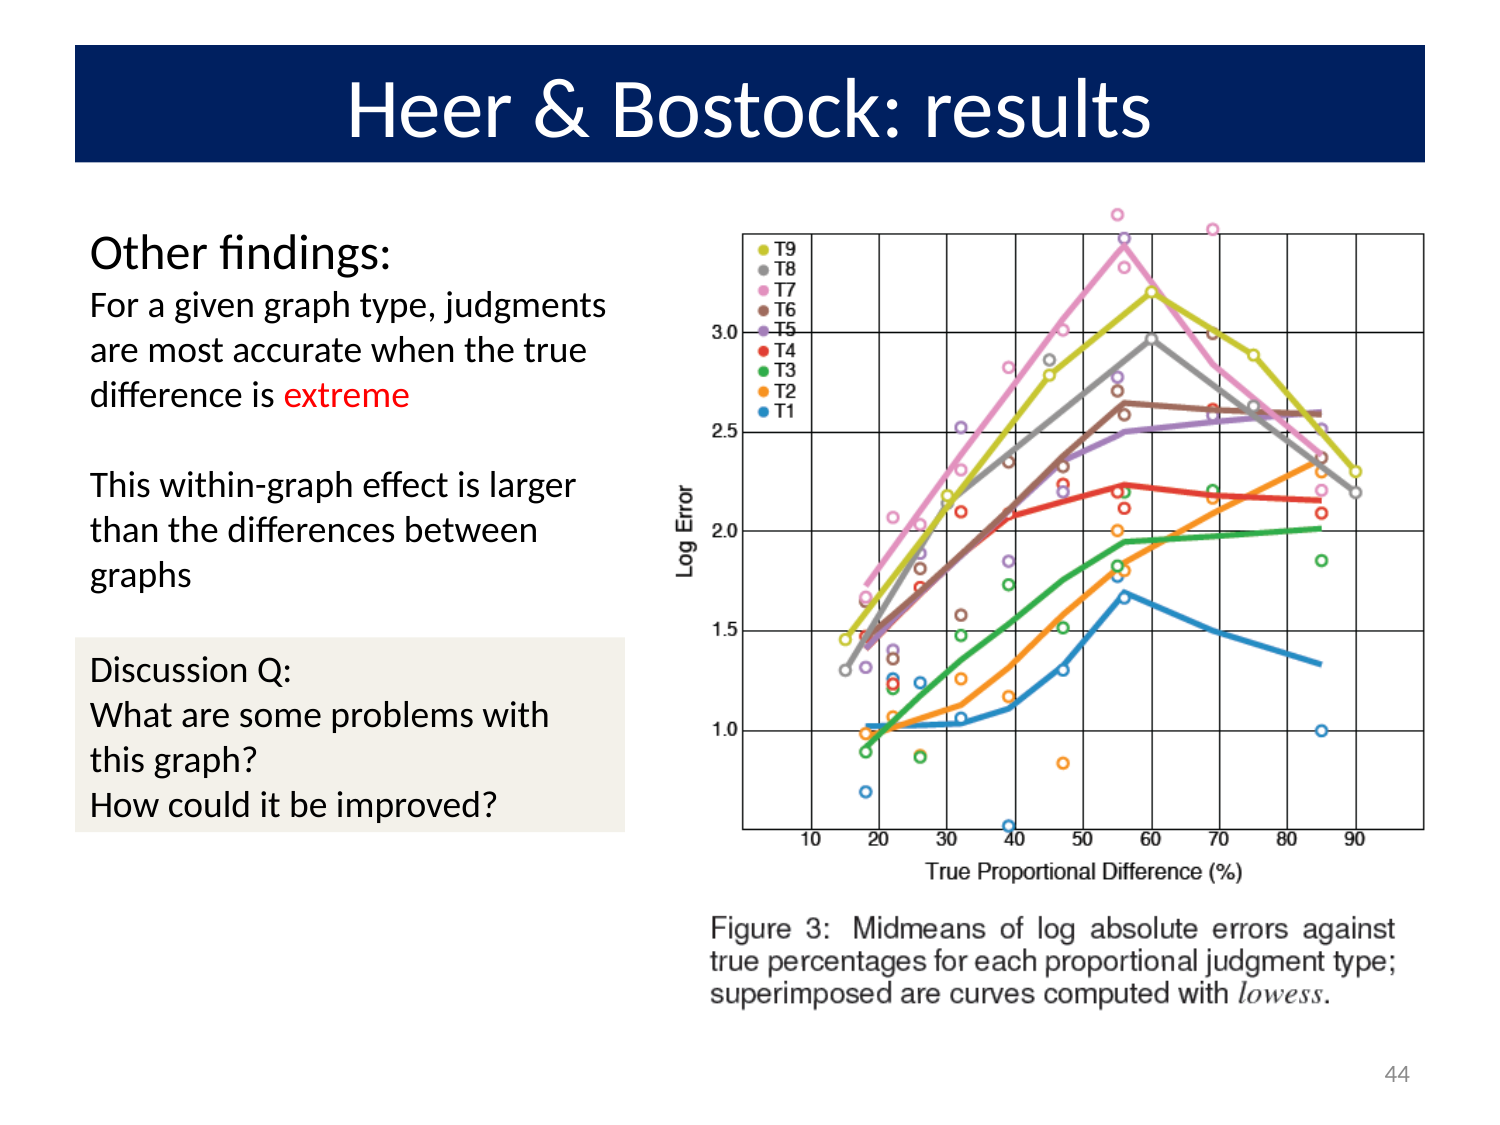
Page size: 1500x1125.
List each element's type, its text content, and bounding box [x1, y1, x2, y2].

title Heer & Bostock: results [75, 45, 1425, 163]
text_box Other findings: For a given graph type, judgments are most accurate when the true difference is extreme This within-graph effect is larger than the differences between graphs [75, 212, 638, 603]
slide_number 44 [1074, 1042, 1425, 1103]
picture [662, 187, 1458, 1019]
text_box Discussion Q: What are some problems with this graph? How could it be improved? [75, 637, 625, 833]
